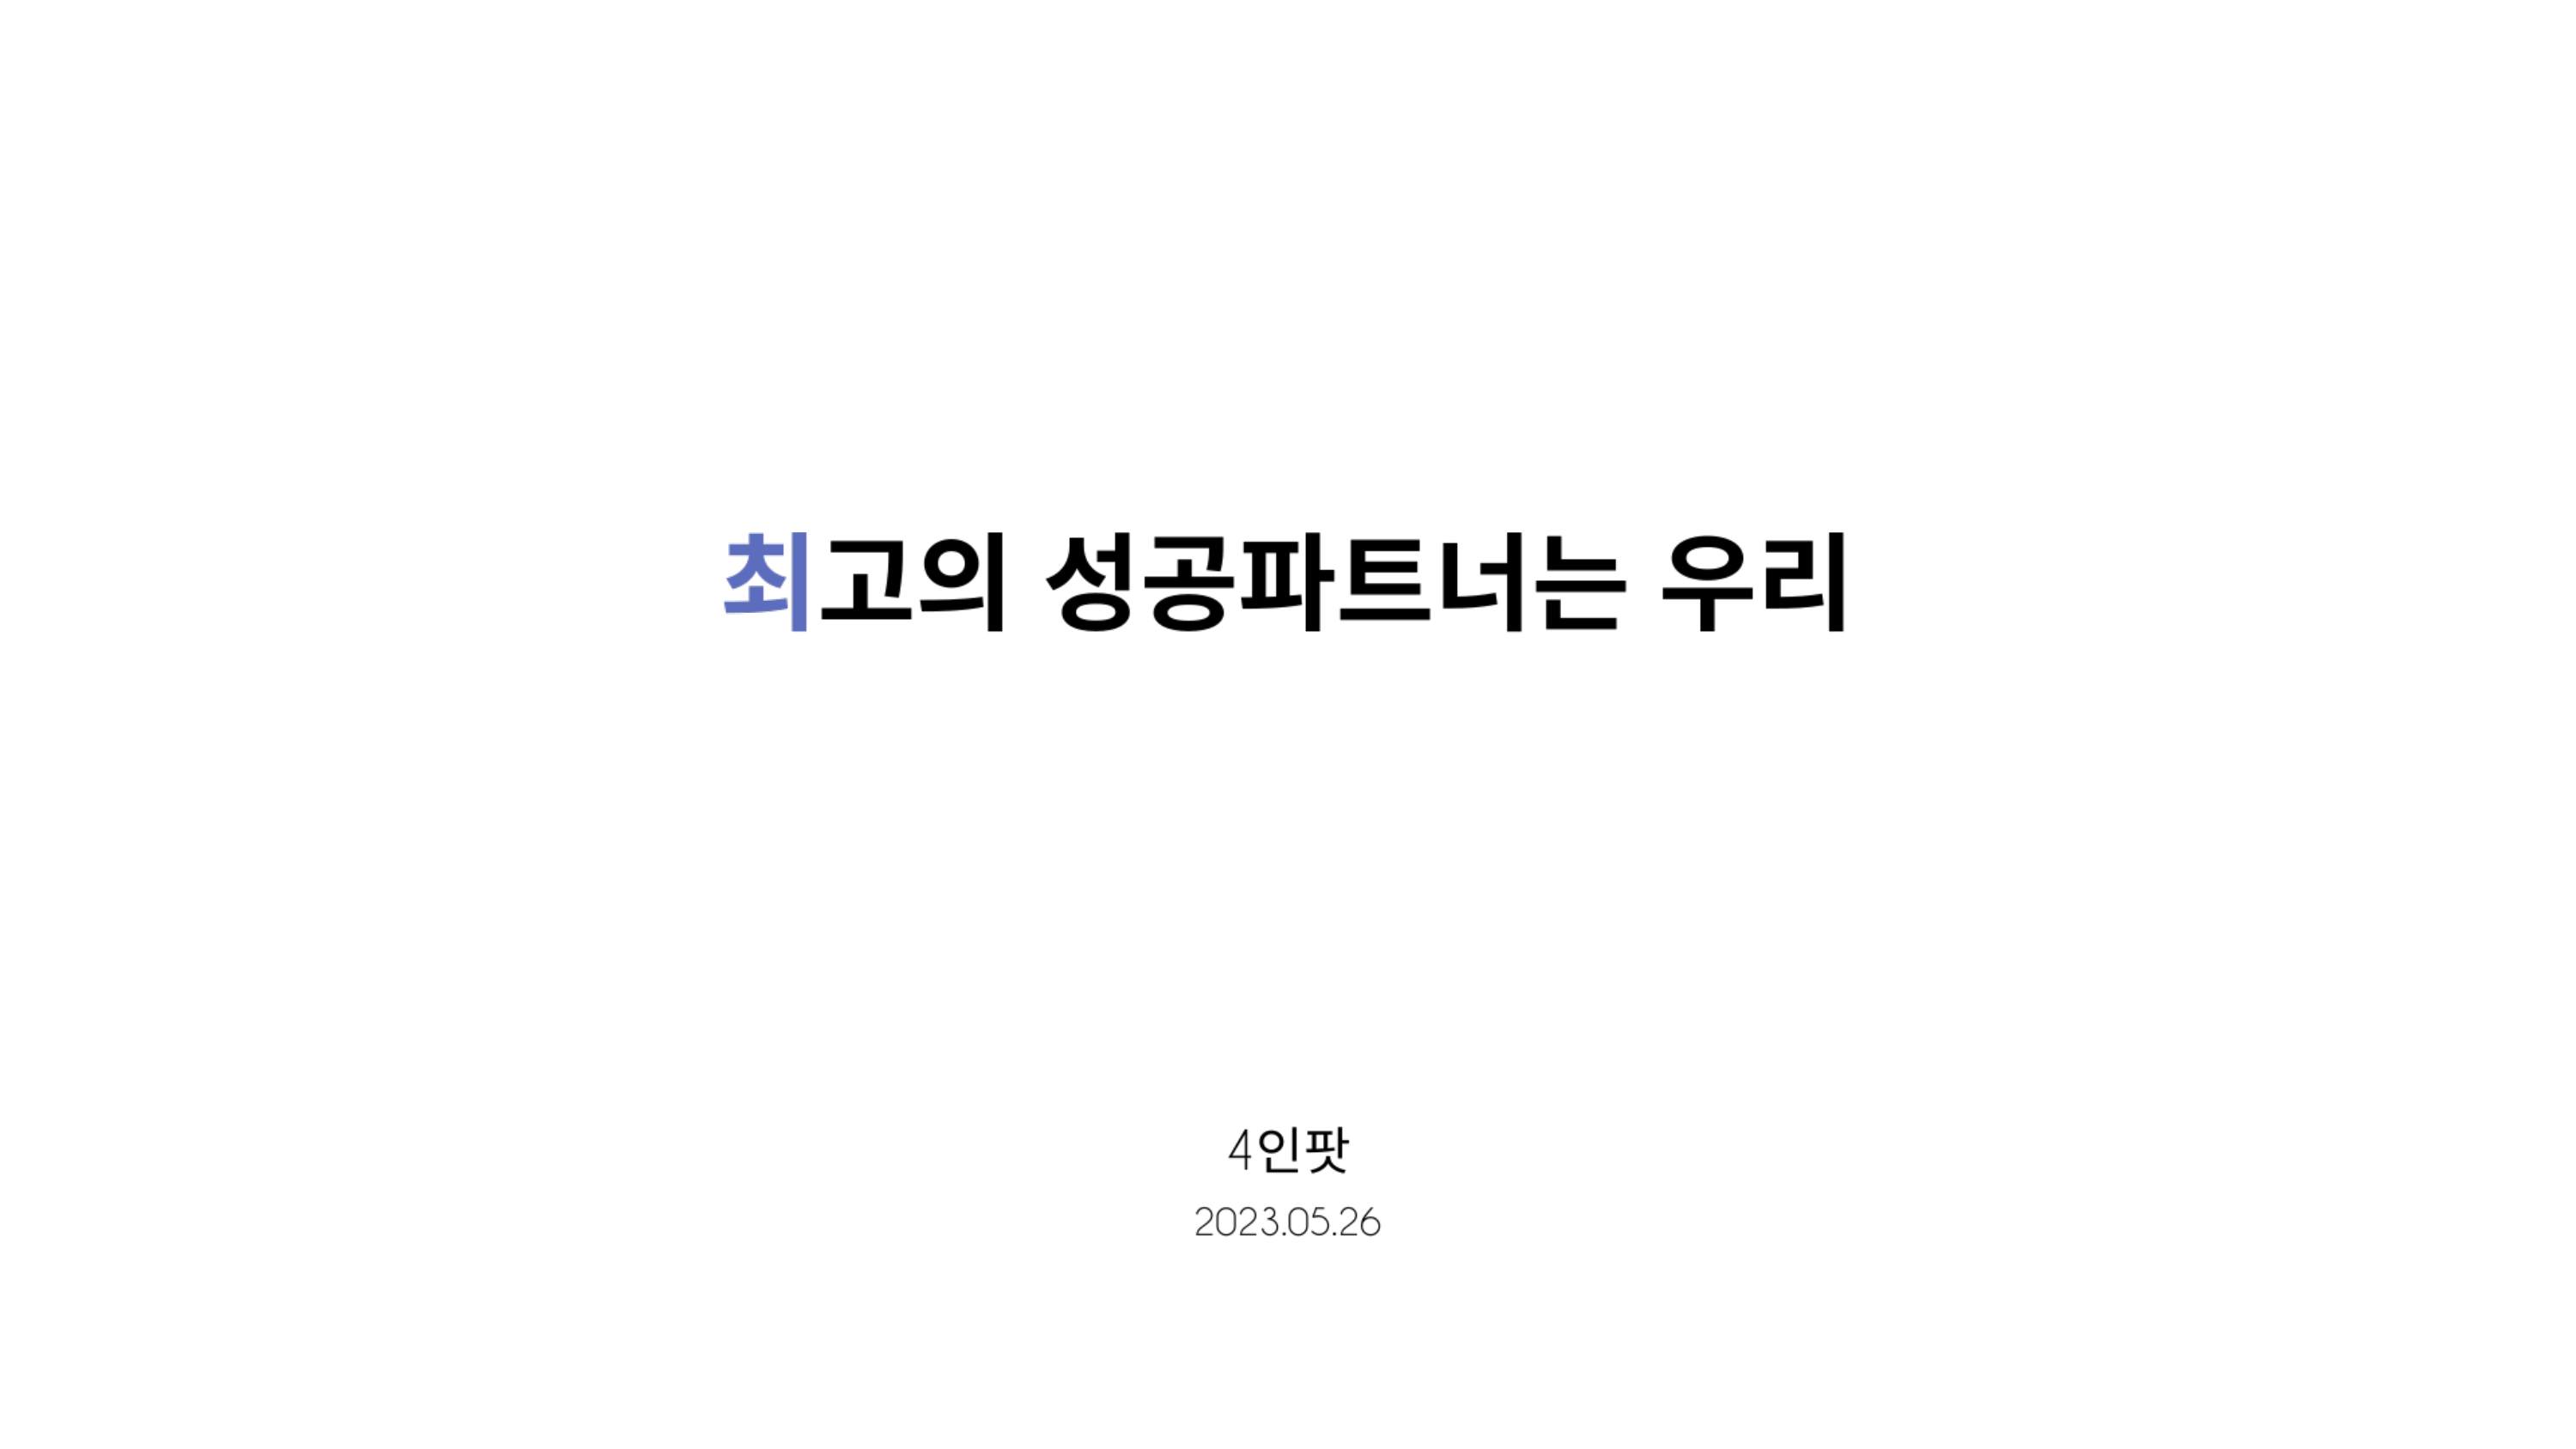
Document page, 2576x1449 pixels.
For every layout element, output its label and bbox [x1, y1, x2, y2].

picture [703, 485, 1902, 682]
picture [1120, 1106, 1408, 1262]
